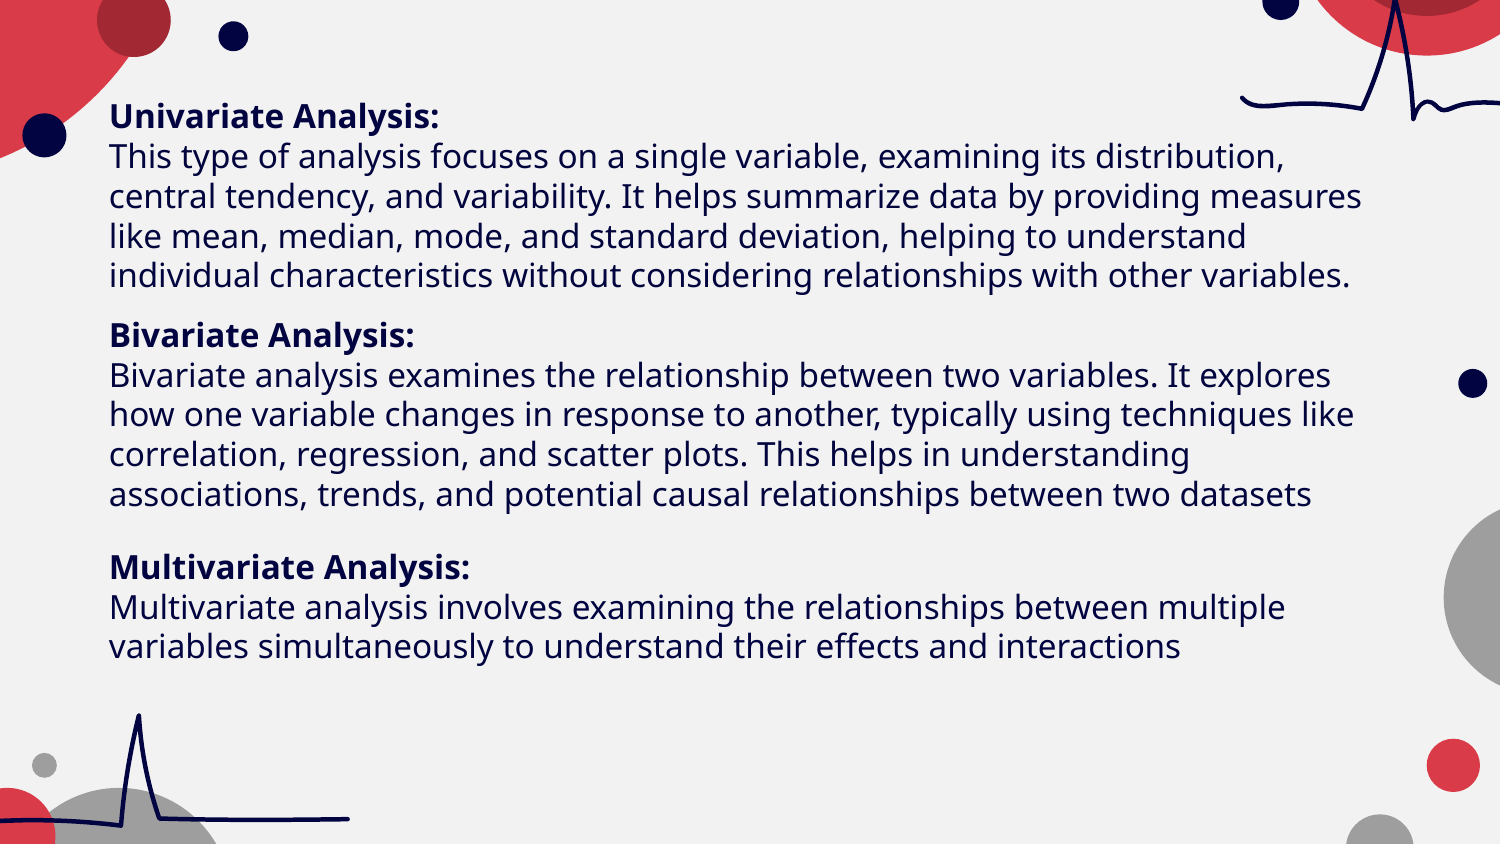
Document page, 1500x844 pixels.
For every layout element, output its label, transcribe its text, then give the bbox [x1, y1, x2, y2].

text_box Univariate Analysis: This type of analysis focuses on a single variable, examining its distribution, central tendency, and variability. It helps summarize data by providing measures like mean, median, mode, and standard deviation, helping to understand individual characteristics without considering relationships with other variables. [94, 87, 1392, 302]
text_box Bivariate Analysis: Bivariate analysis examines the relationship between two variables. It explores how one variable changes in response to another, typically using techniques like correlation, regression, and scatter plots. This helps in understanding associations, trends, and potential causal relationships between two datasets [94, 306, 1392, 538]
text_box Multivariate Analysis: Multivariate analysis involves examining the relationships between multiple variables simultaneously to understand their effects and interactions [94, 538, 1392, 673]
